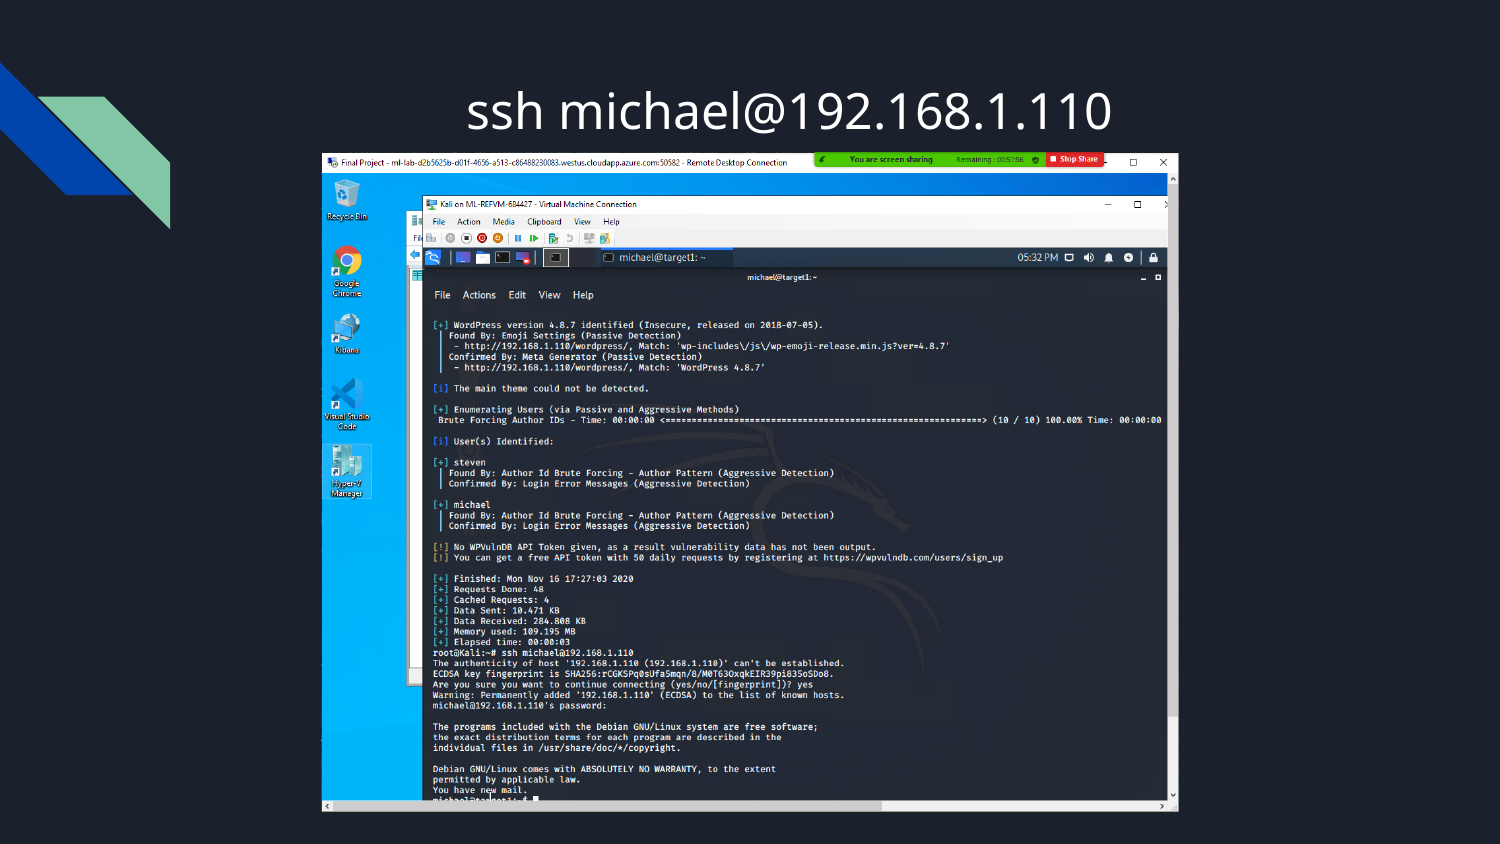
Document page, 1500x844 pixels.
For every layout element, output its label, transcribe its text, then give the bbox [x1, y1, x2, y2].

title ssh michael@192.168.1.110 [212, 64, 1368, 215]
picture [320, 151, 1179, 812]
